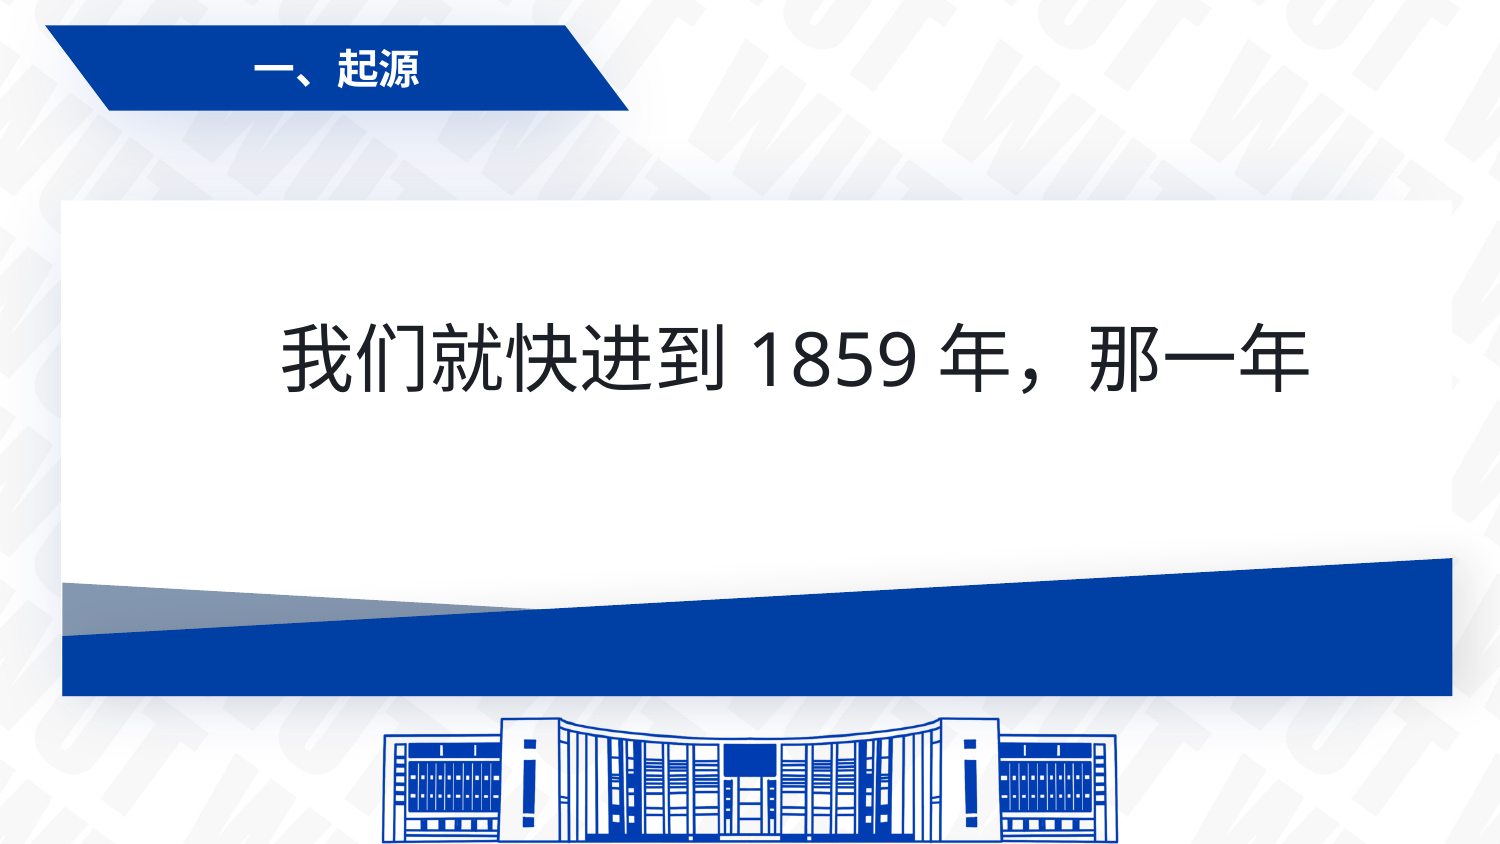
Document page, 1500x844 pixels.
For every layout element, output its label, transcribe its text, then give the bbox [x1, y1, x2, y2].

picture [0, 0, 1500, 844]
text_box [61, 557, 1454, 698]
text_box [62, 582, 446, 635]
text_box 我们就快进到1859年，那一年 [129, 266, 1463, 402]
text_box 一、起源 [44, 24, 630, 112]
text_box [61, 200, 1452, 635]
